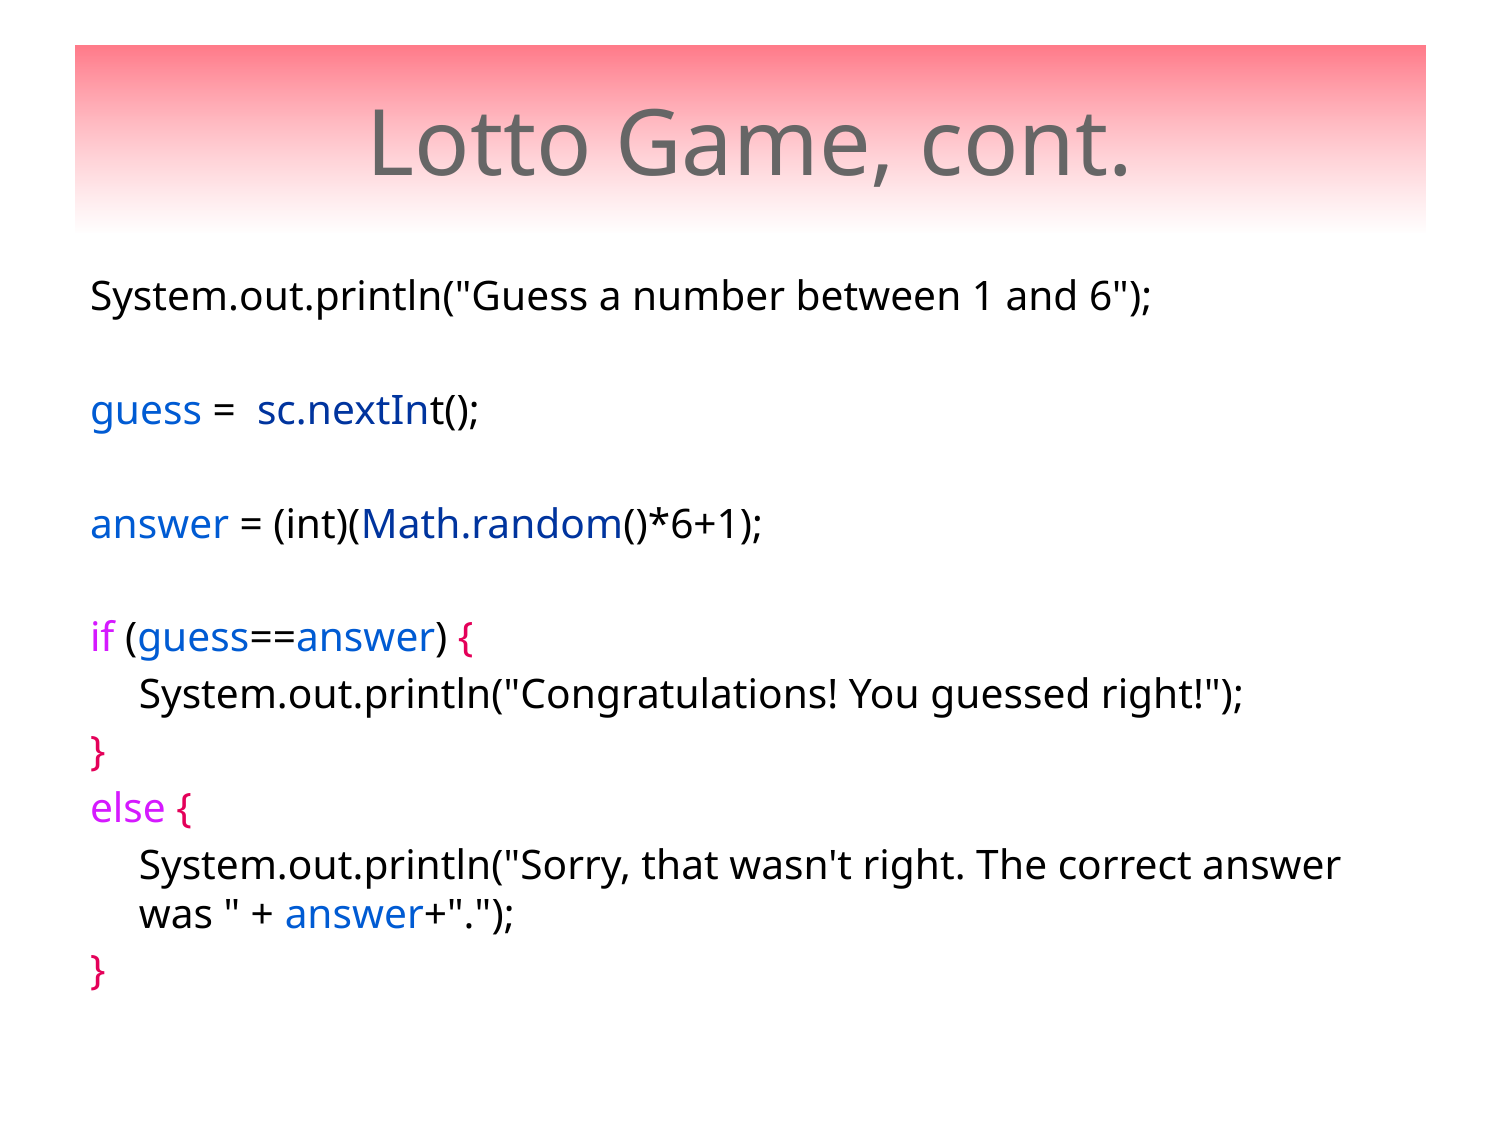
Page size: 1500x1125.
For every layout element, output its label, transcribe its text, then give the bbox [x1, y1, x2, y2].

title Lotto Game, cont. [75, 45, 1425, 233]
list System.out.println("Guess a number between 1 and 6"); guess = sc.nextInt(); answer = (int)(Math.random()*6+1); if (guess==answer) { System.out.println("Congratulations! You guessed right!"); } else { System.out.println("Sorry, that wasn't right. The correct answer was " + answer+"."); } [75, 262, 1425, 1005]
